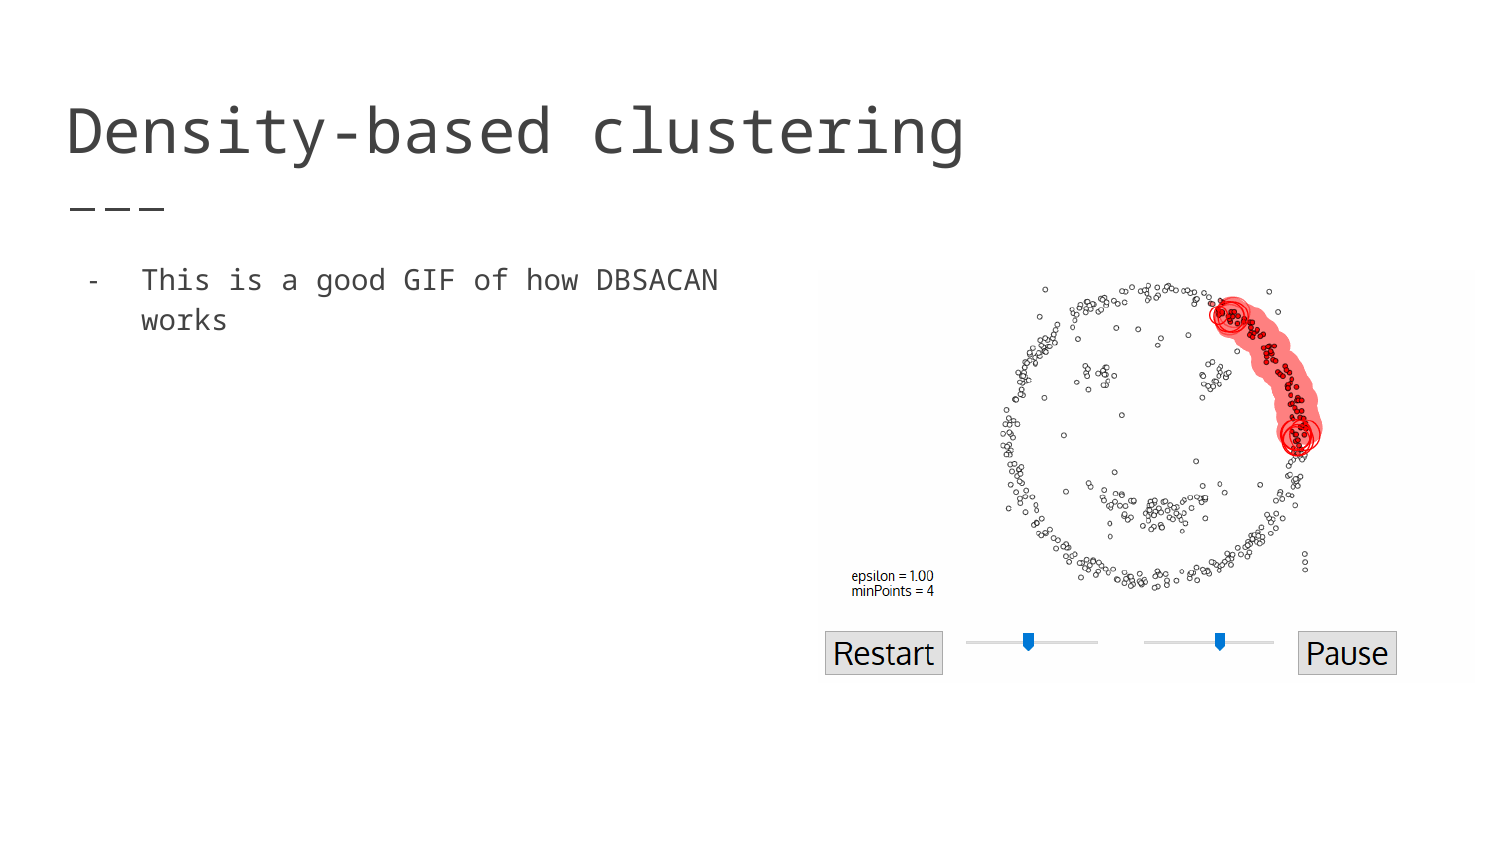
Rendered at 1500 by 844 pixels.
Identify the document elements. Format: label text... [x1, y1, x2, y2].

picture [818, 269, 1476, 683]
title Density-based clustering [51, 61, 1449, 182]
list This is a good GIF of how DBSACAN works [51, 240, 794, 750]
